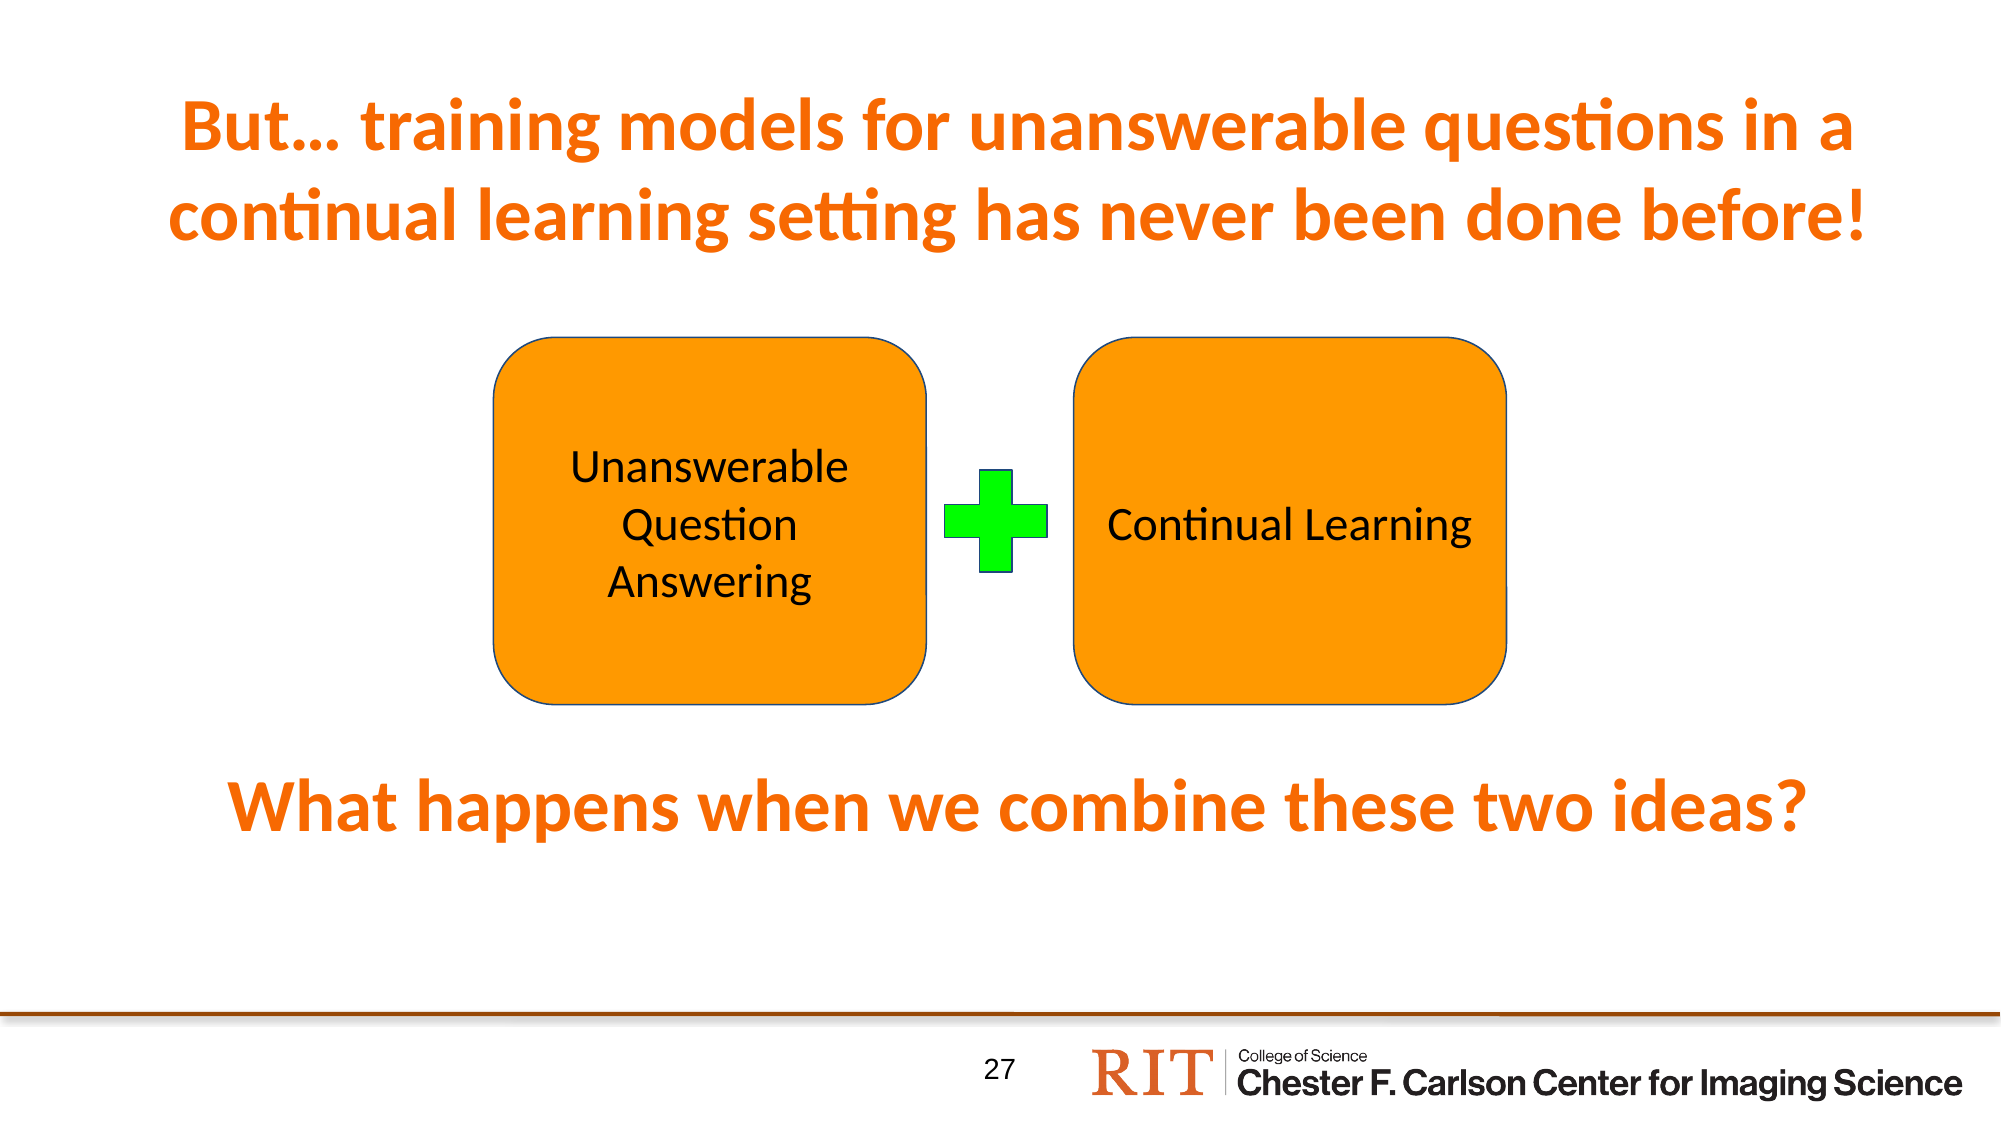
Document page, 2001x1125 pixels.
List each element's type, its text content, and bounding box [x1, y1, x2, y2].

title What happens when we combine these two ideas? [116, 680, 1922, 922]
picture [1086, 1038, 1972, 1106]
text_box Unanswerable Question Answering [493, 337, 927, 680]
text_box Continual Learning [1073, 337, 1507, 680]
text_box [944, 469, 1047, 573]
title But… training models for unanswerable questions in a continual learning setting has never been done before! [116, 44, 1922, 286]
slide_number ‹#› [913, 1043, 1087, 1104]
